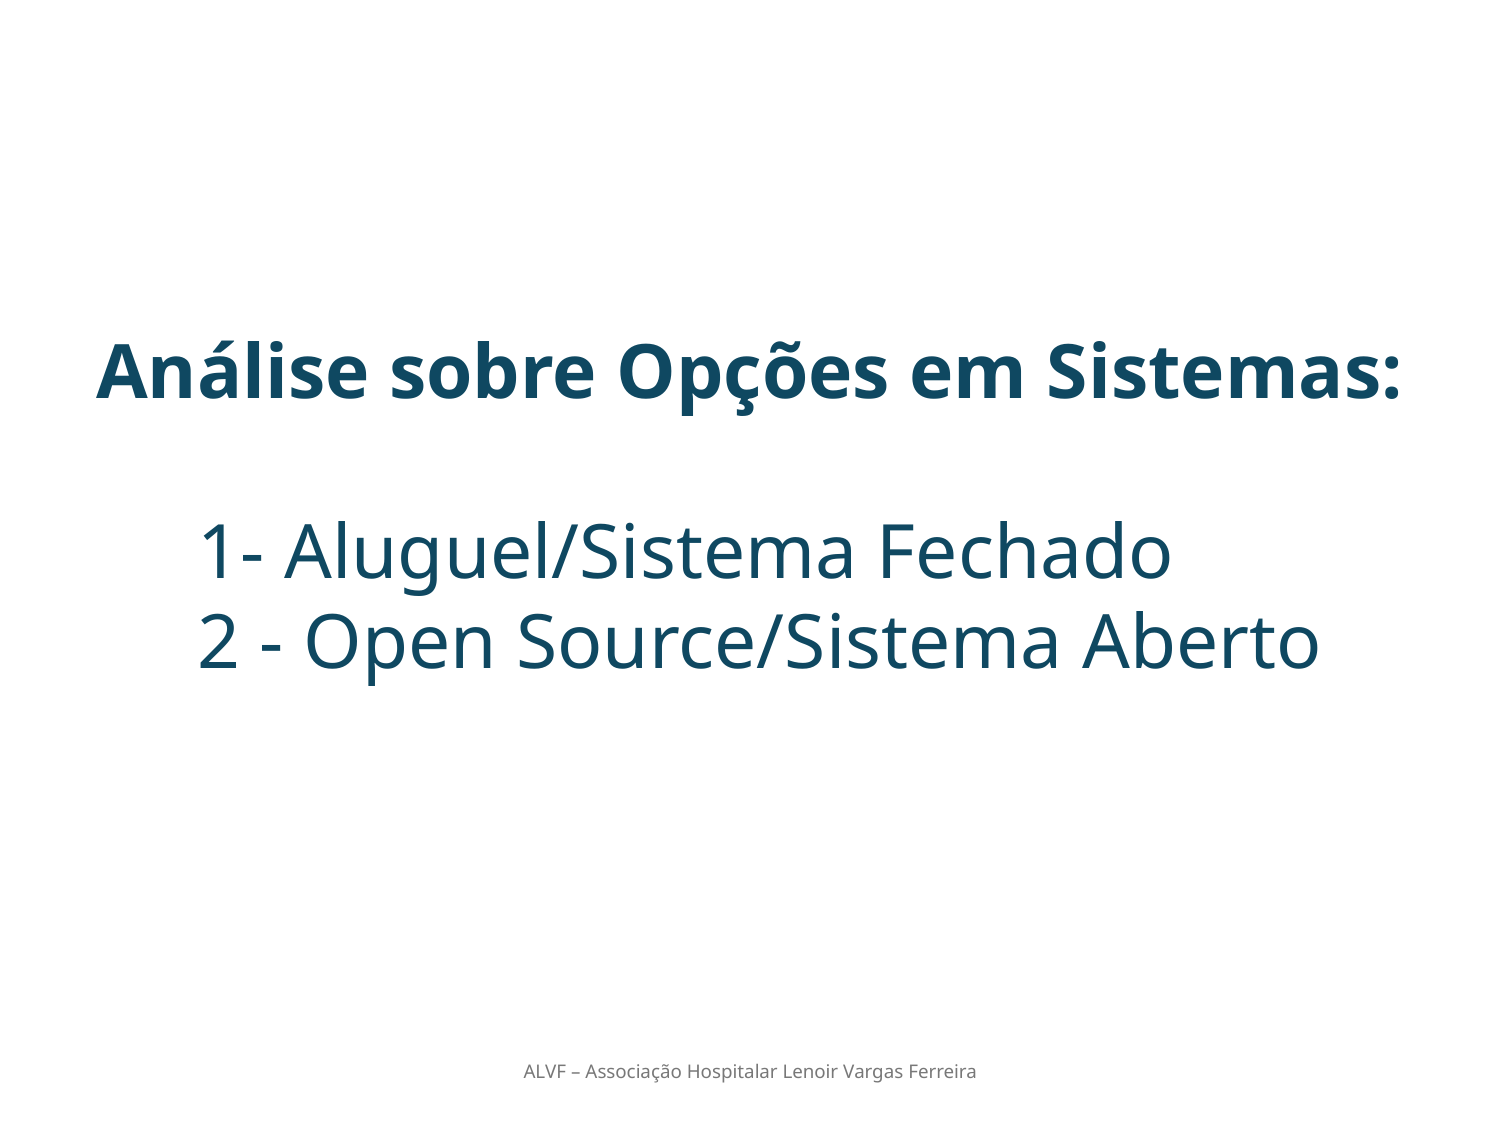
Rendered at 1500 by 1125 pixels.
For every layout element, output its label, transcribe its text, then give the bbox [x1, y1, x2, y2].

footer ALVF – Associação Hospitalar Lenoir Vargas Ferreira [496, 1042, 1004, 1103]
text_box Análise sobre Opções em Sistemas: 1- Aluguel/Sistema Fechado 2 - Open Source/Sistema Aberto [36, 318, 1464, 690]
